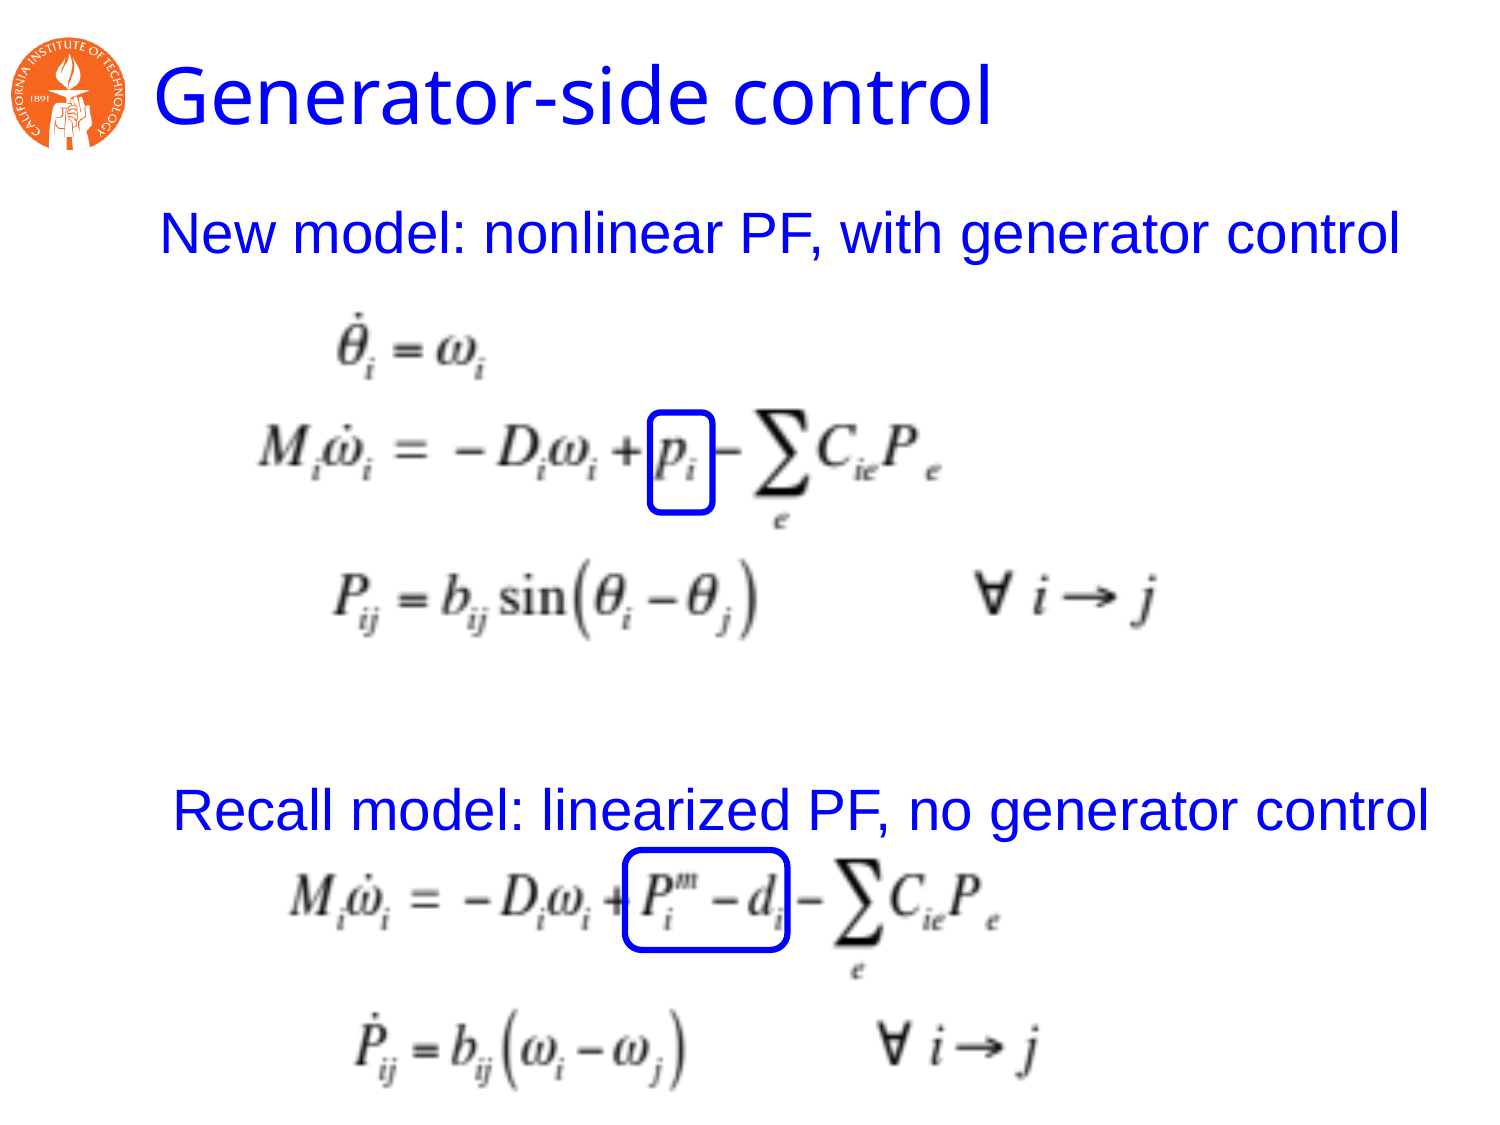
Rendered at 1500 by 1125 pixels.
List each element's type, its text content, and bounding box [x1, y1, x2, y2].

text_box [250, 299, 1162, 651]
text_box New model: nonlinear PF, with generator control [145, 187, 1435, 273]
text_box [282, 849, 1043, 1101]
text_box Recall model: linearized PF, no generator control [157, 764, 1448, 849]
title Generator-side control [137, 37, 1463, 176]
